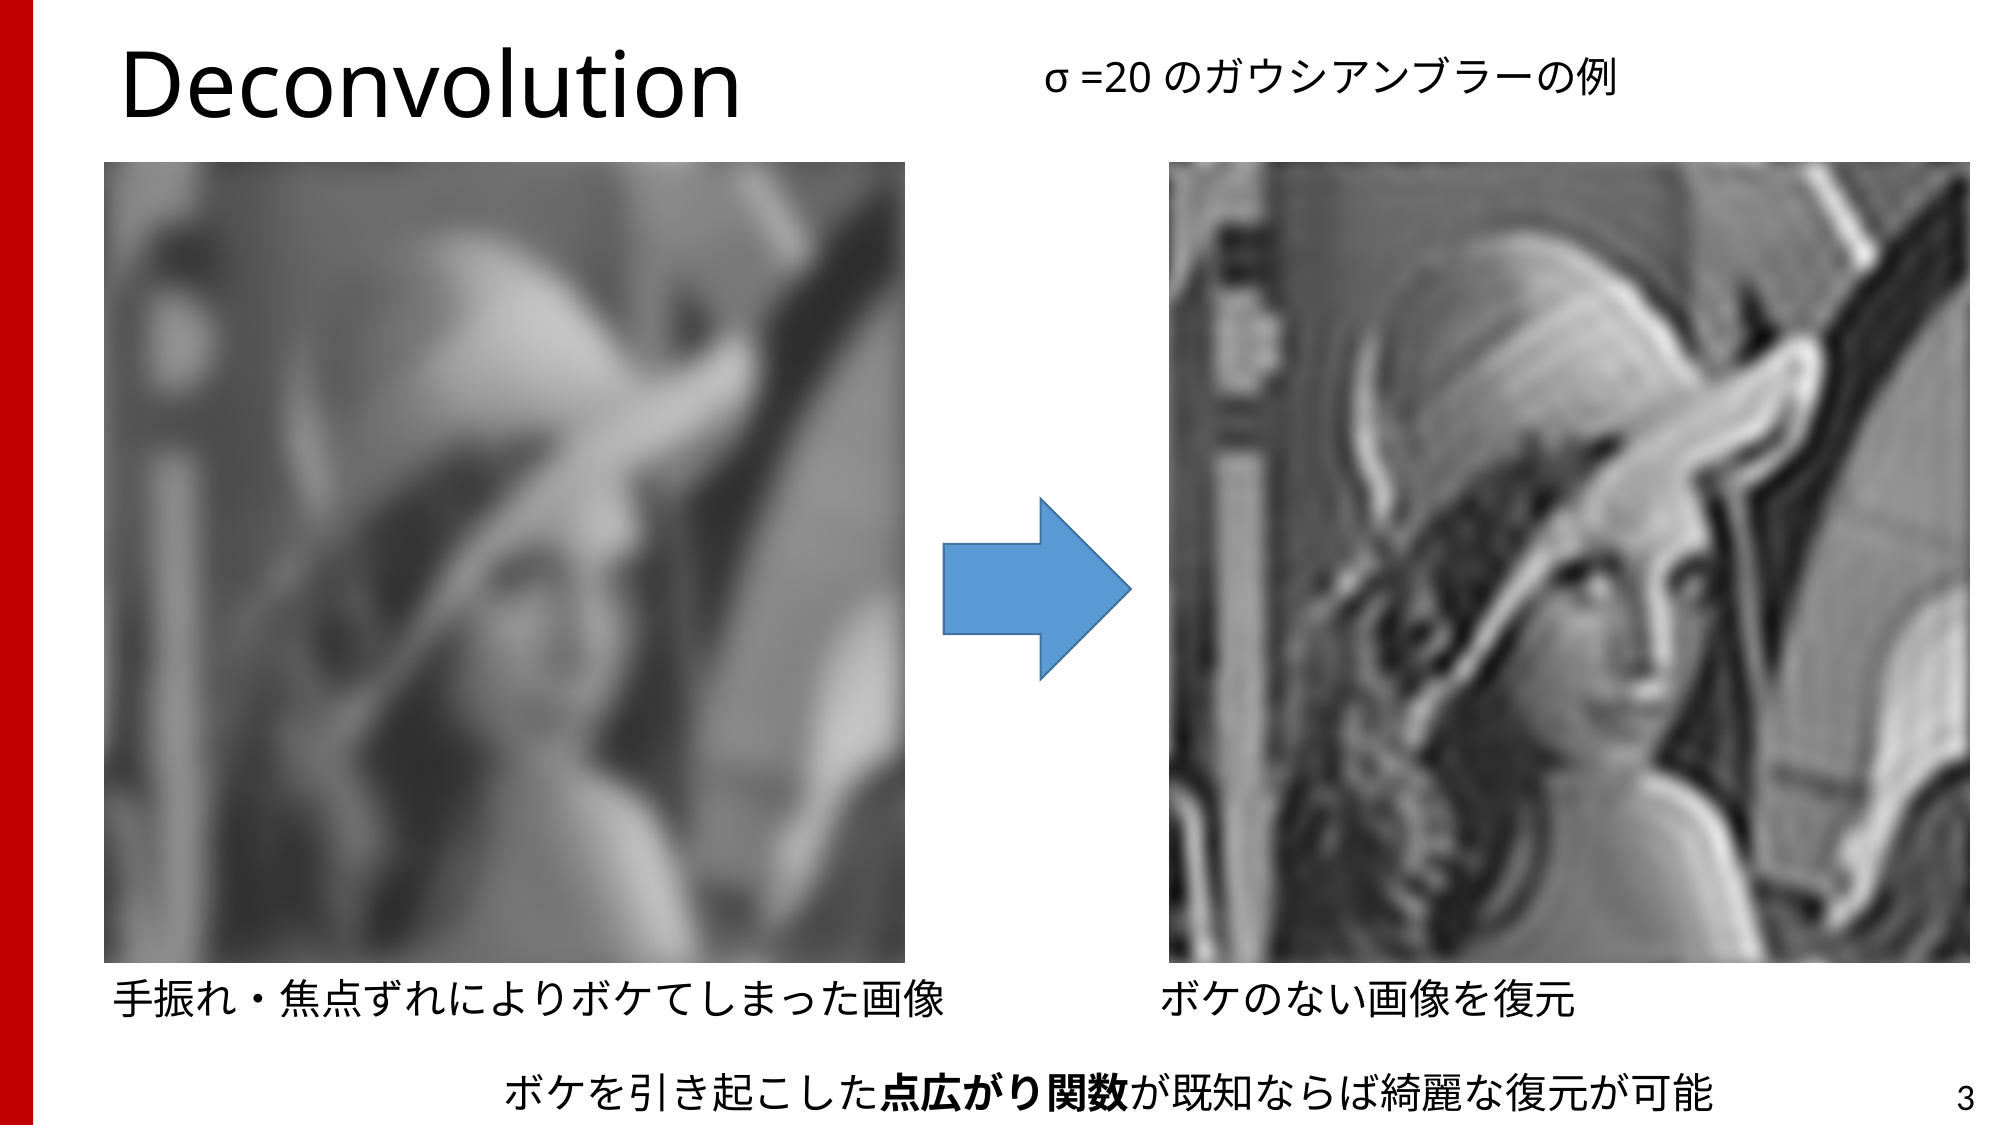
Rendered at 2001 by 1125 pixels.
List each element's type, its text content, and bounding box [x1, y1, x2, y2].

picture [104, 162, 905, 963]
text_box 手振れ・焦点ずれによりボケてしまった画像 [97, 965, 960, 1031]
text_box σ =20のガウシアンブラーの例 [1028, 43, 1634, 108]
title Deconvolution [103, 27, 1039, 149]
text_box ボケを引き起こした点広がり関数が既知ならば綺麗な復元が可能 [488, 1059, 1730, 1125]
picture [1169, 162, 1970, 963]
slide_number 3 [1730, 1065, 1990, 1125]
text_box ボケのない画像を復元 [1144, 965, 1592, 1031]
text_box [942, 496, 1133, 682]
